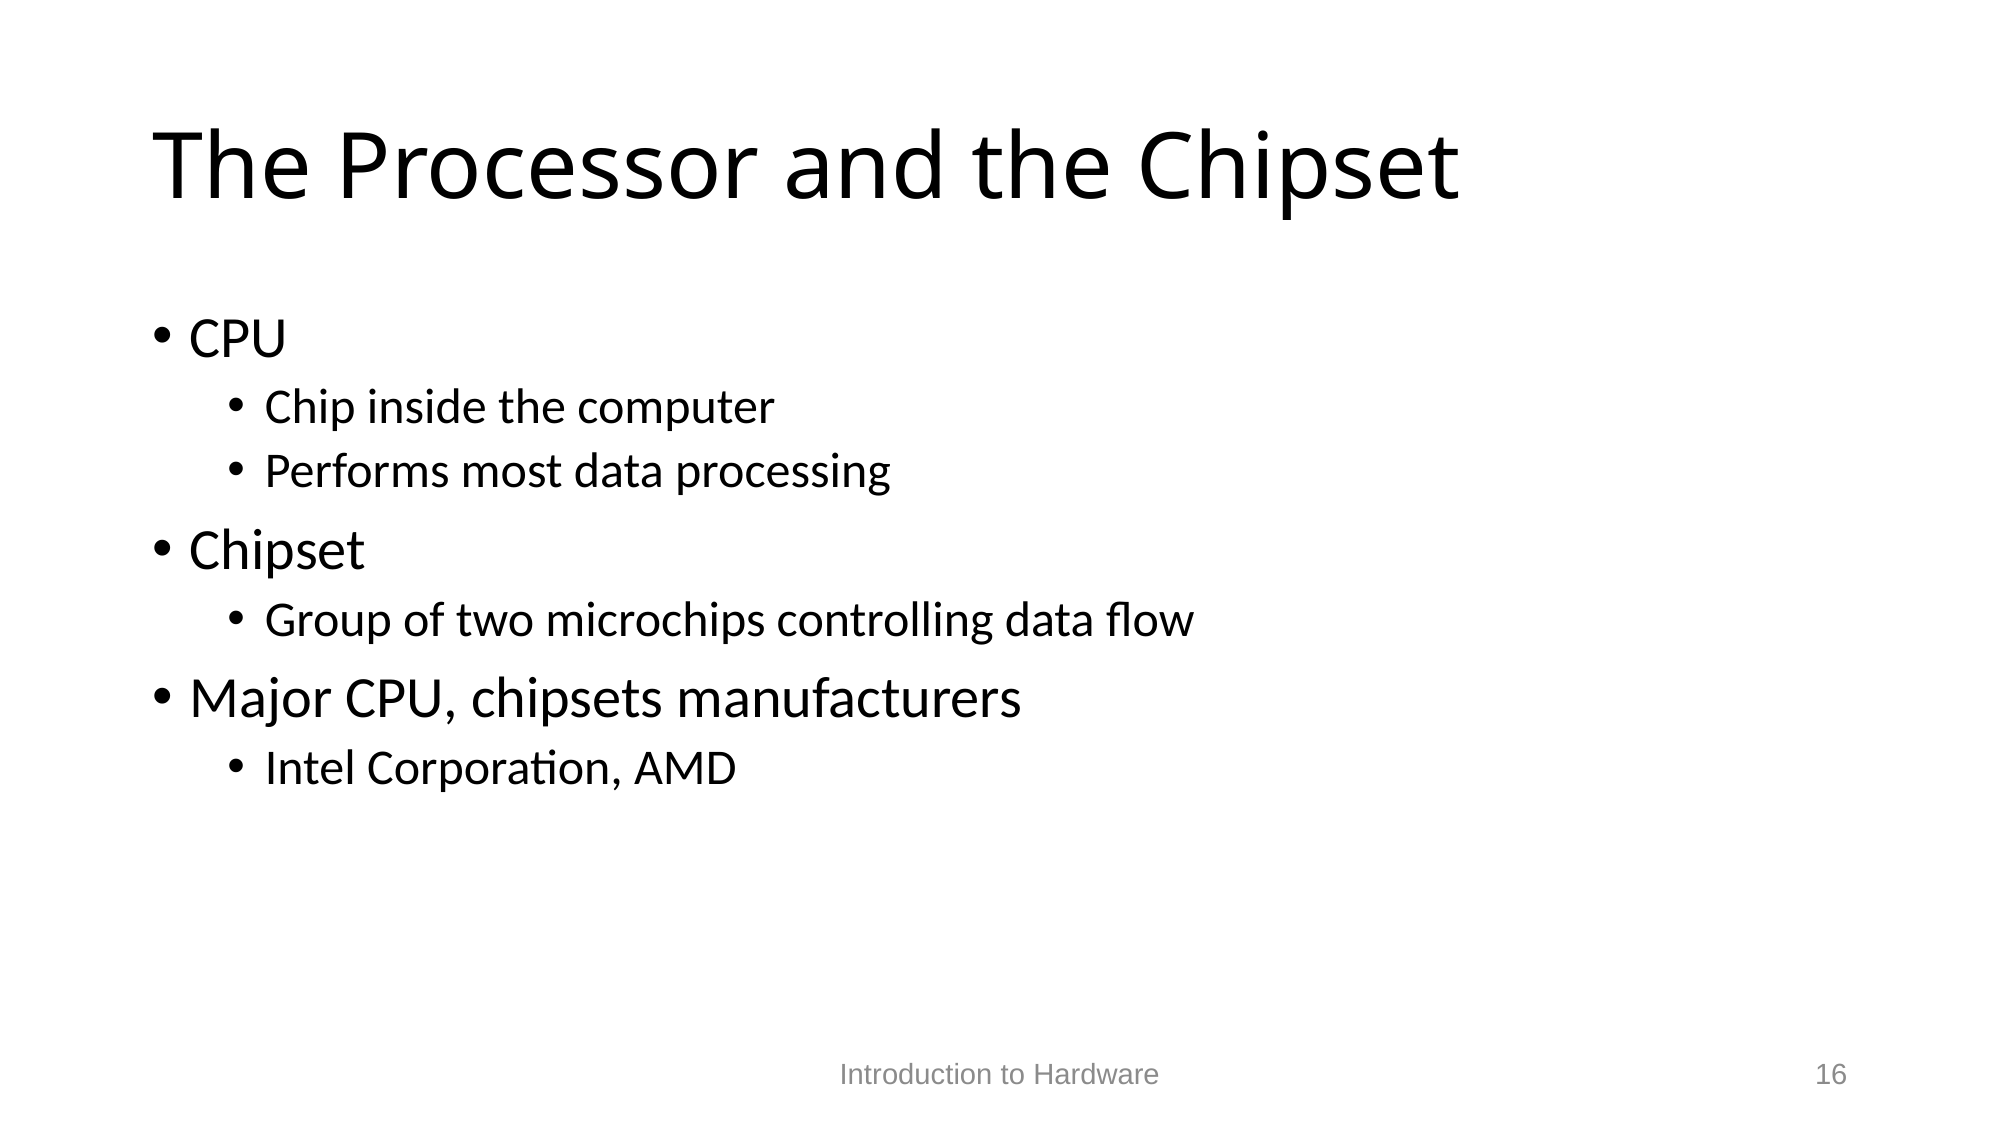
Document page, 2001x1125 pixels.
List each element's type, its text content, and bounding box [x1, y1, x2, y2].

slide_number 16 [1412, 1042, 1863, 1103]
list CPU Chip inside the computer Performs most data processing Chipset Group of two microchips controlling data flow Major CPU, chipsets manufacturers Intel Corporation, AMD [137, 299, 1863, 1014]
footer Introduction to Hardware [662, 1042, 1338, 1103]
title The Processor and the Chipset [137, 59, 1863, 278]
